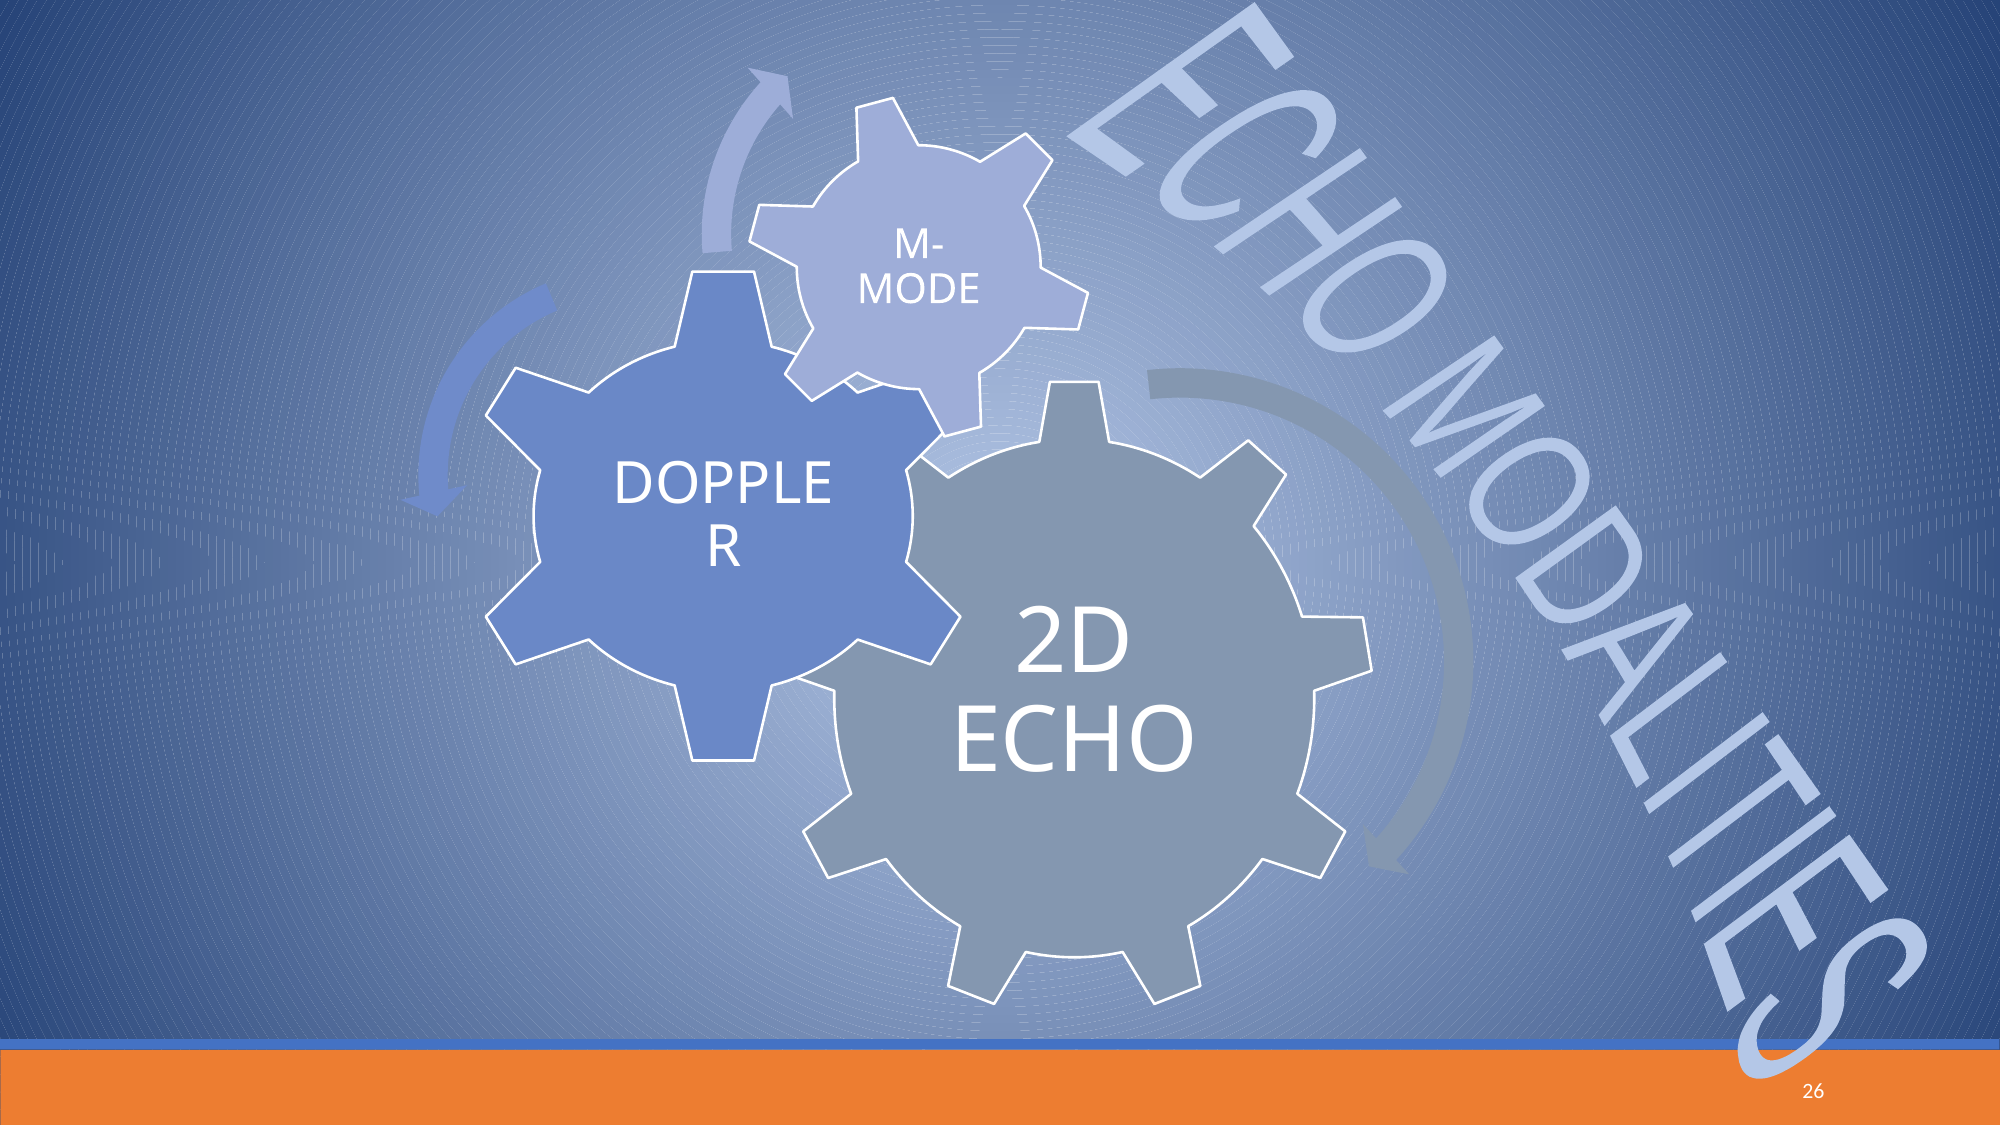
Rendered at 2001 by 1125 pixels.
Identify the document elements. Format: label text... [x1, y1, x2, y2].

slide_number 26 [1624, 1059, 1840, 1120]
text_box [327, 90, 1477, 981]
